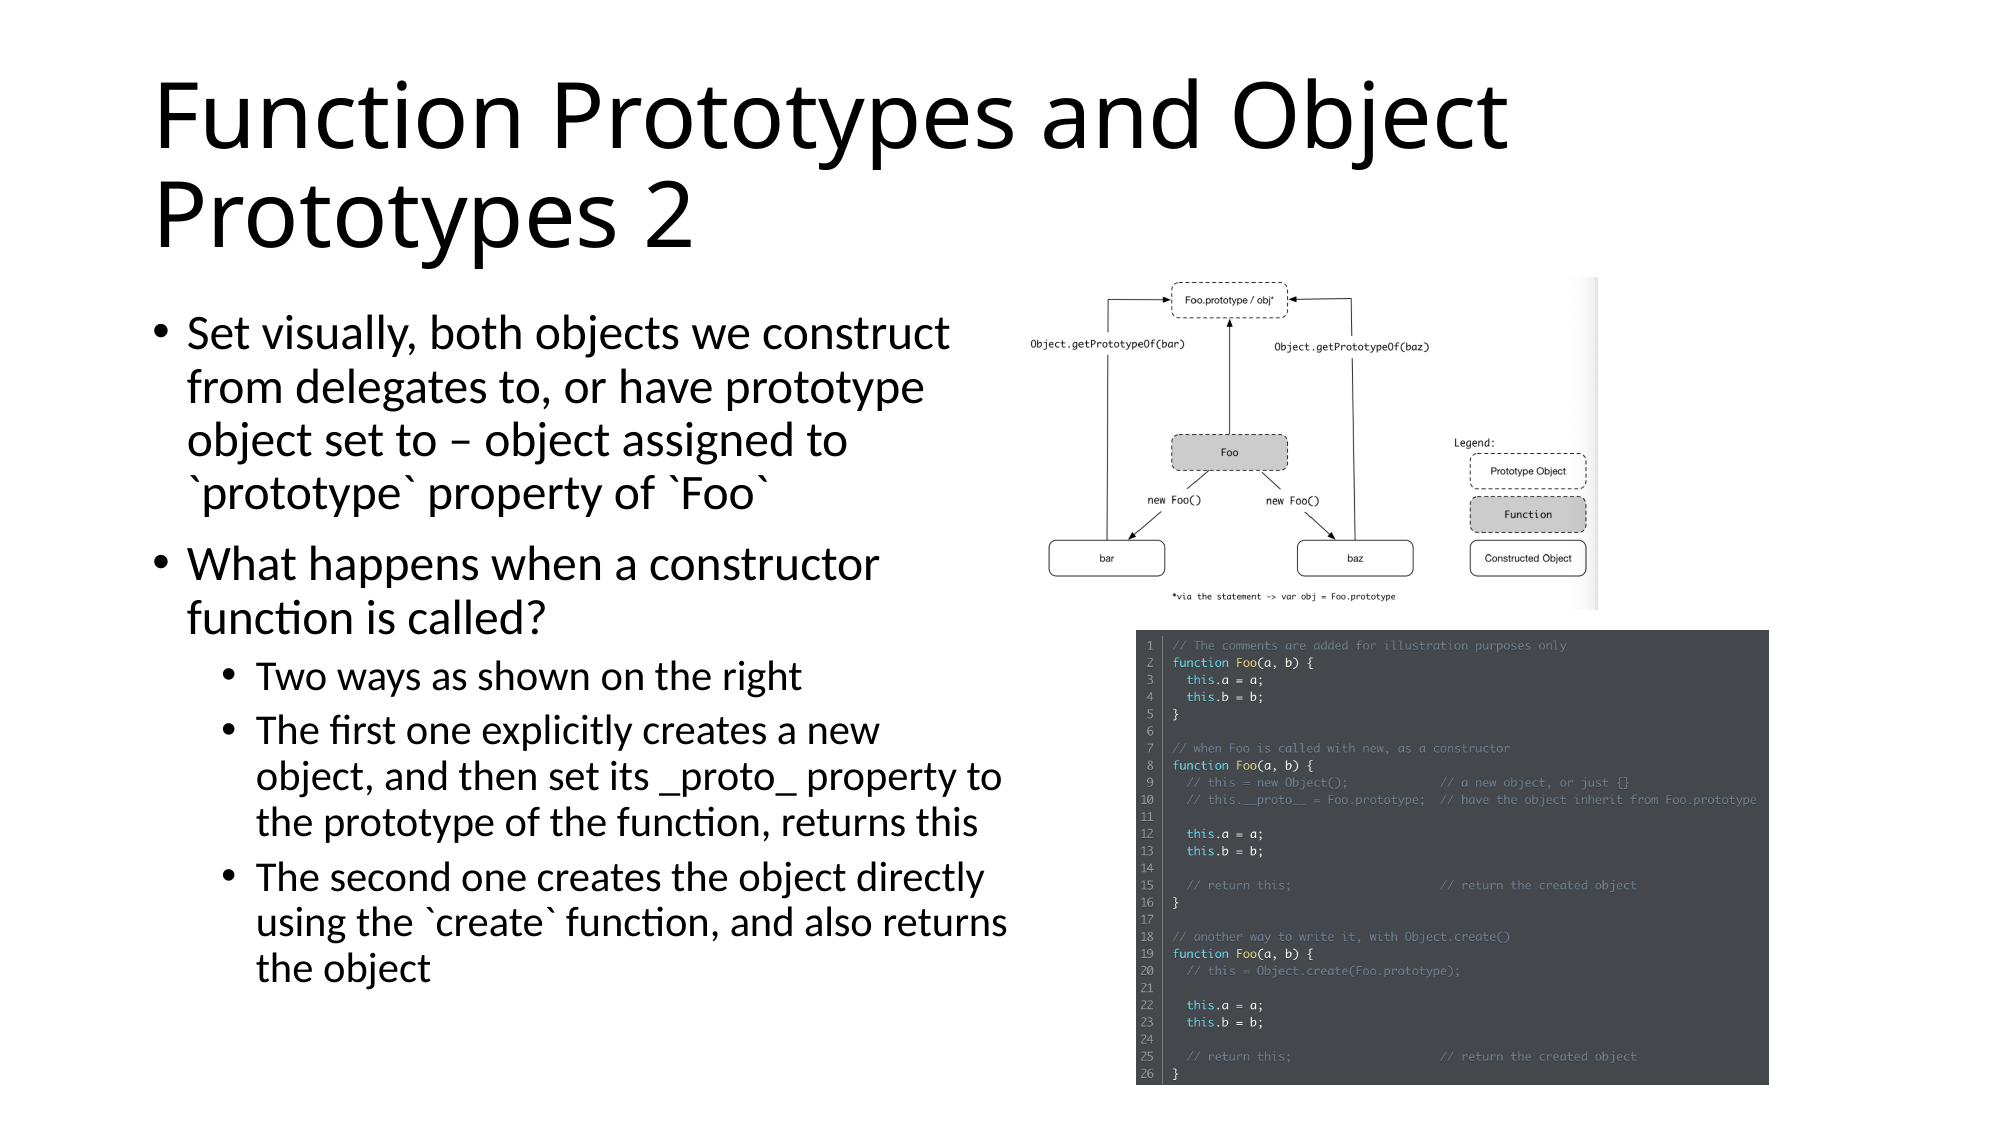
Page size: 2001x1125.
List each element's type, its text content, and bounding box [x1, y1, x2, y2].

picture [1136, 630, 1769, 1085]
list Set visually, both objects we construct from delegates to, or have prototype object set to – object assigned to `prototype` property of `Foo` What happens when a constructor function is called? Two ways as shown on the right The first one explicitly creates a new object, and then set its _proto_ property to the prototype of the function, returns this The second one creates the object directly using the `create` function, and also returns the object [137, 299, 1024, 1014]
title Function Prototypes and Object Prototypes 2 [137, 59, 1863, 278]
picture [1023, 277, 1598, 610]
